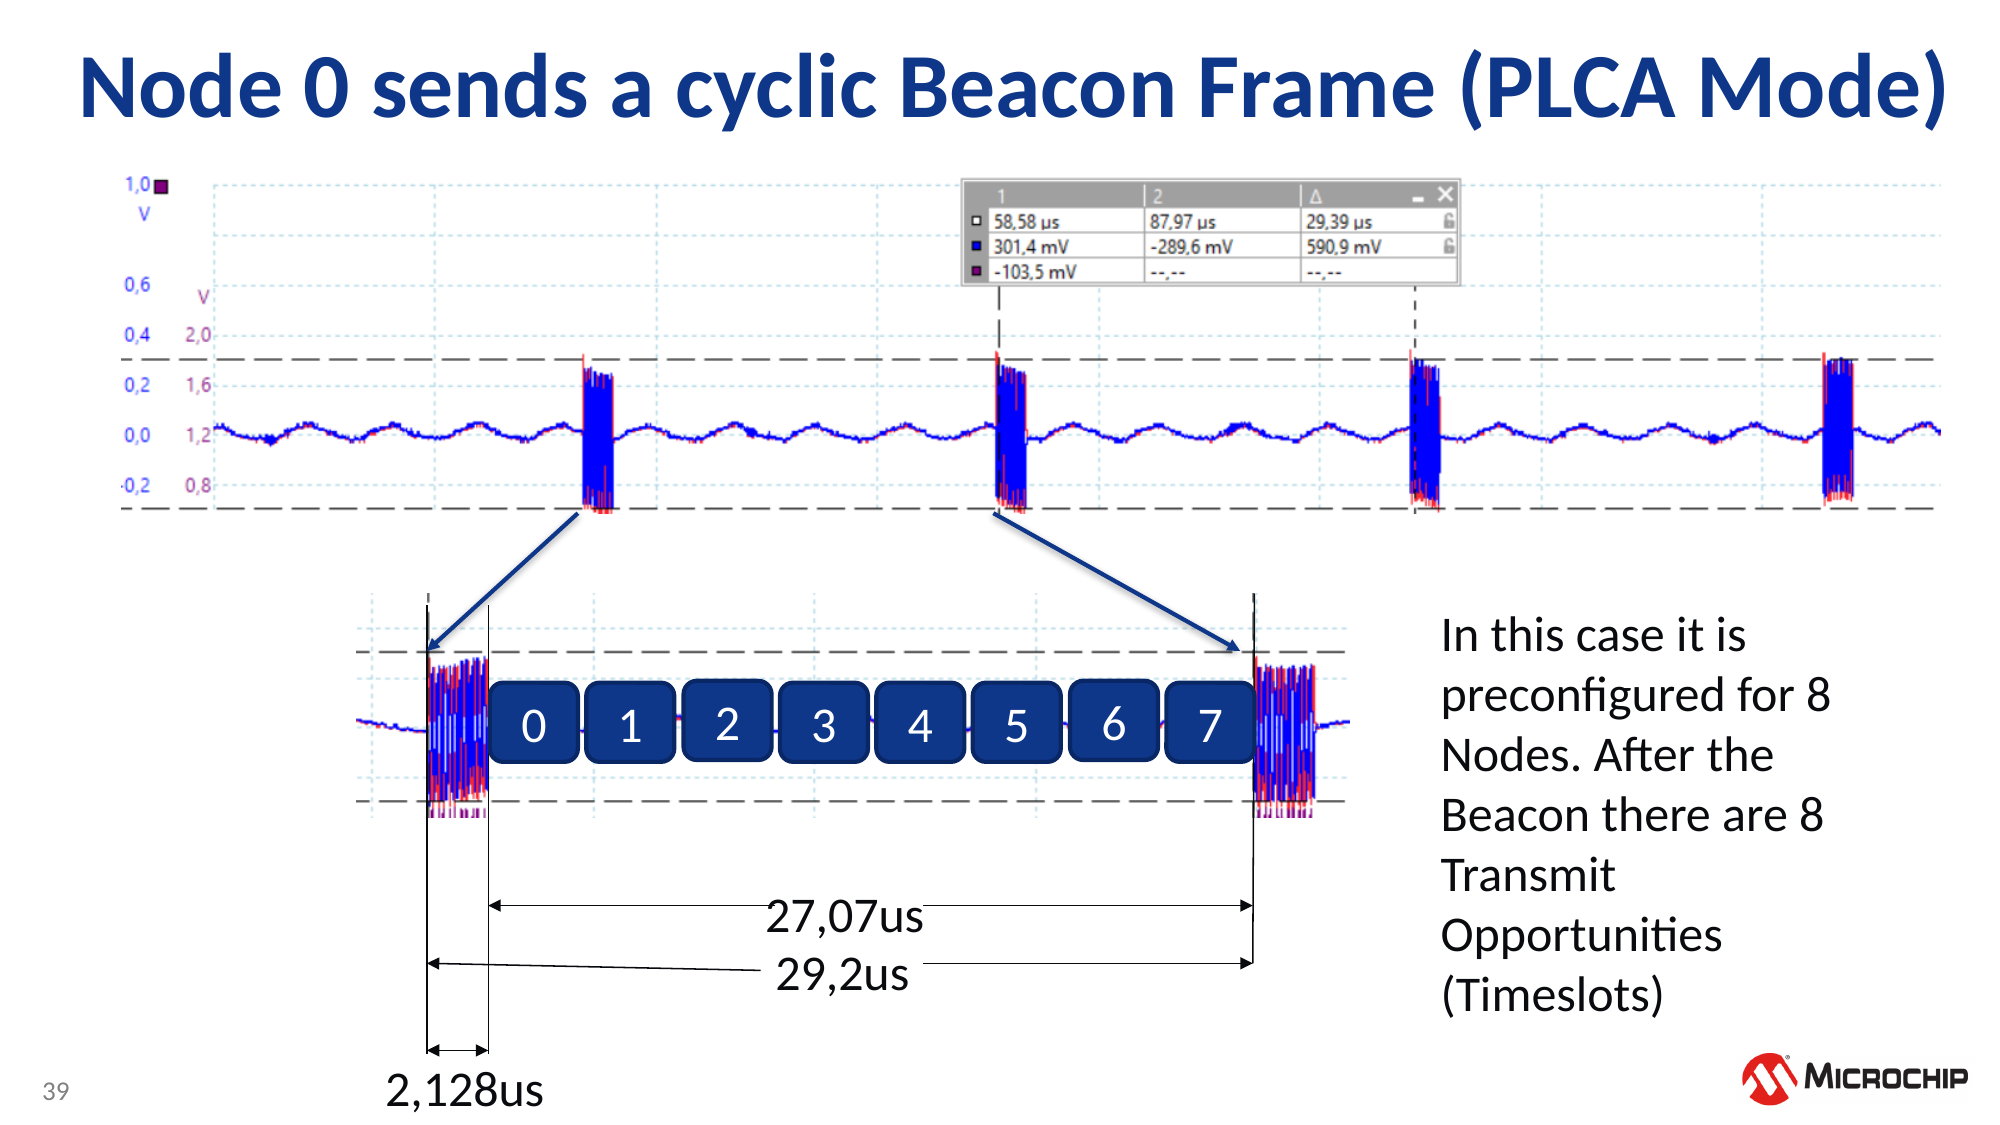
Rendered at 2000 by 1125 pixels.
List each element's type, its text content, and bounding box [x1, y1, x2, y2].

text_box In this case it is preconfigured for 8 Nodes. After the Beacon there are 8 Transmit Opportunities (Timeslots) [1425, 593, 1916, 1029]
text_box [355, 593, 1351, 1110]
picture [1736, 1049, 1974, 1109]
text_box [426, 512, 579, 652]
picture [120, 175, 1941, 514]
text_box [993, 512, 1241, 652]
title Node 0 sends a cyclic Beacon Frame (PLCA Mode) [58, 15, 1986, 144]
